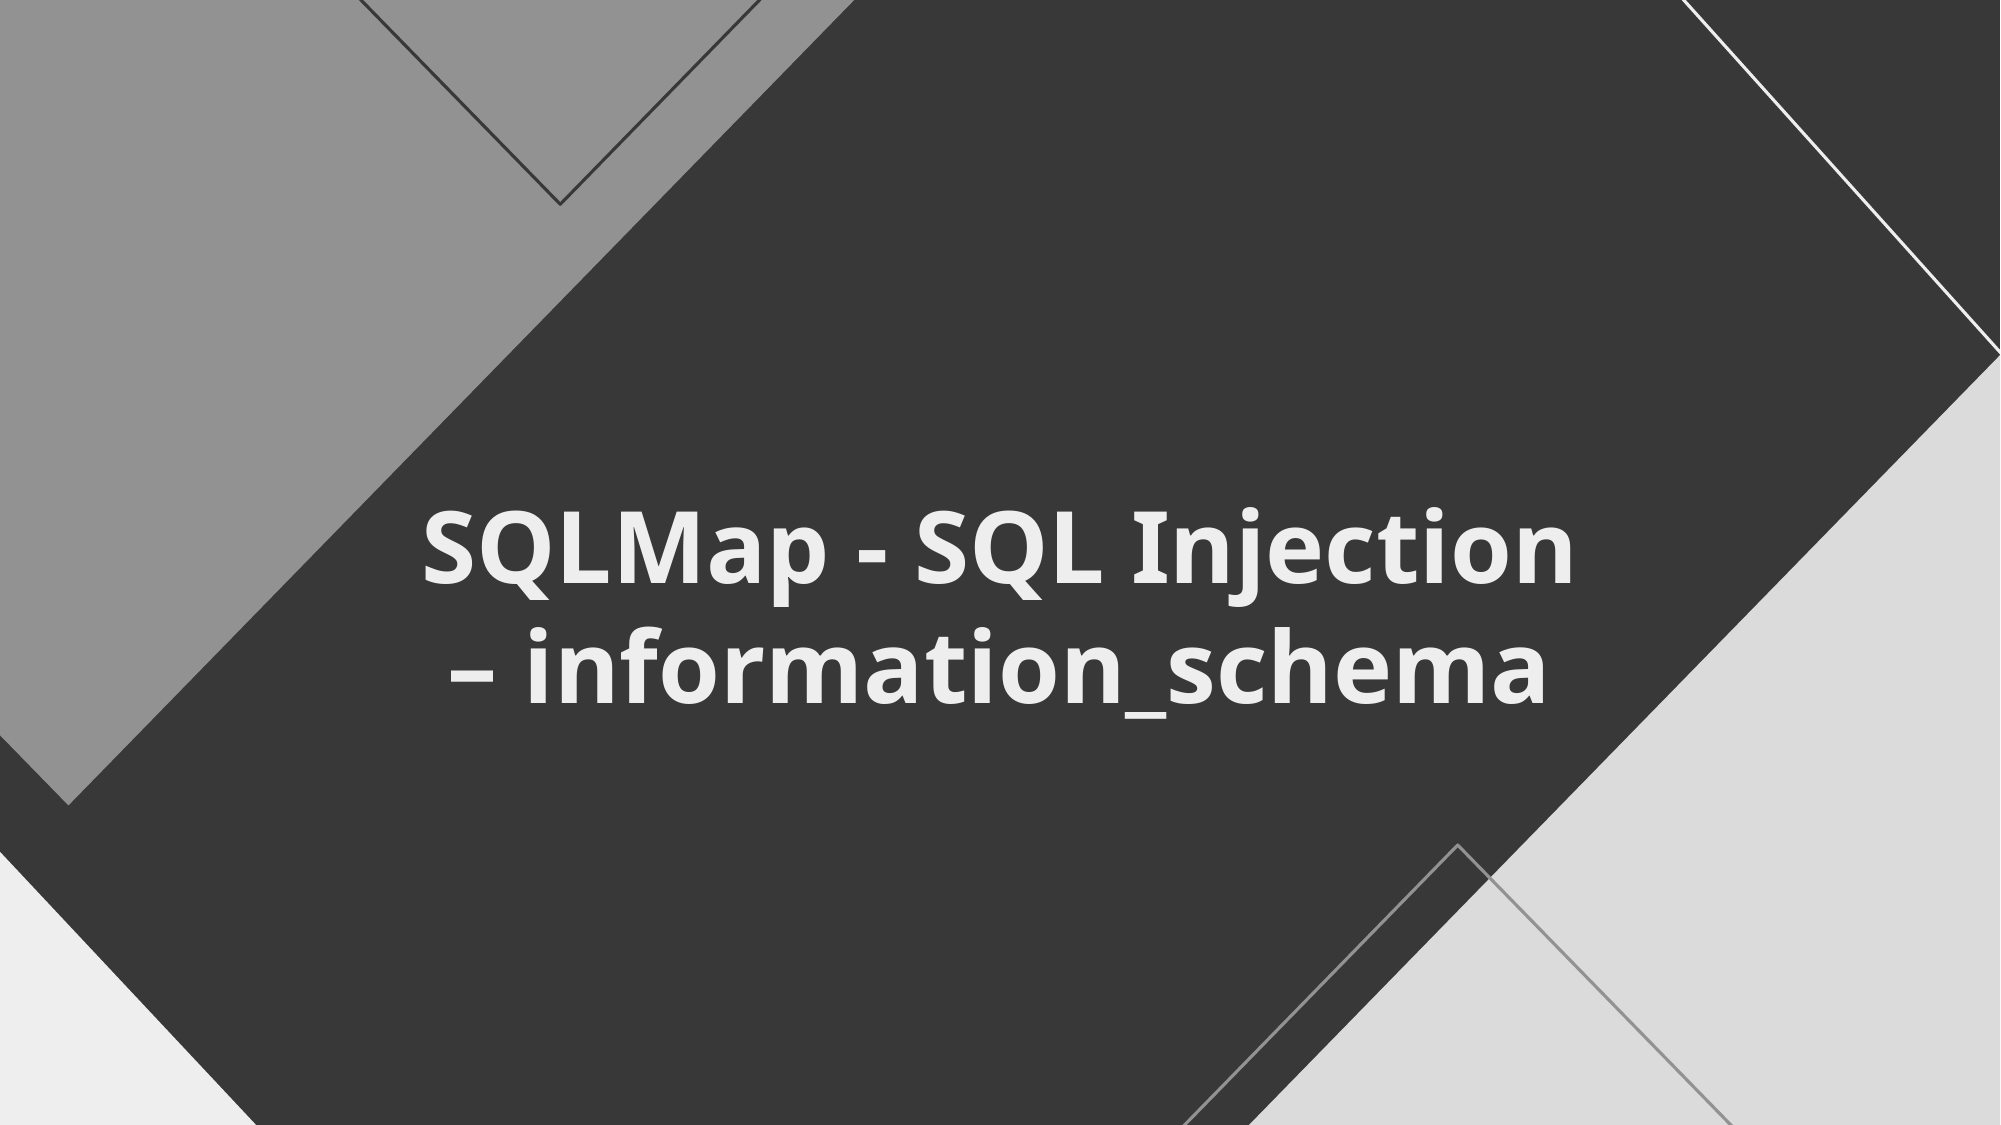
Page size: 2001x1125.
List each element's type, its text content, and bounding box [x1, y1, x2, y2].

title SQLMap - SQL Injection – information_schema [398, 552, 1602, 655]
